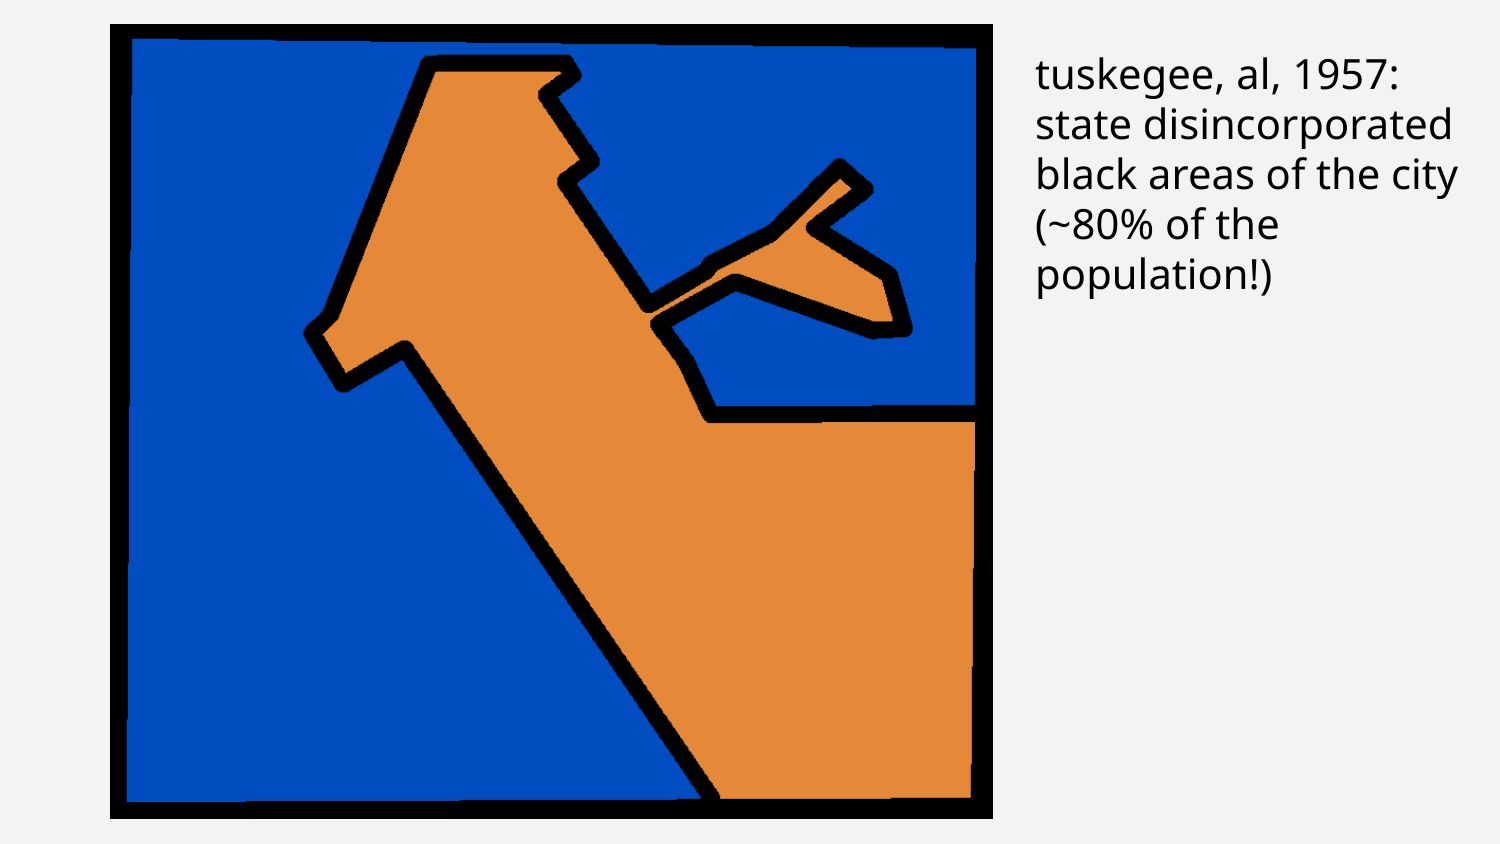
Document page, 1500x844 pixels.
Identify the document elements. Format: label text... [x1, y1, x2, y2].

picture [109, 24, 993, 819]
text_box tuskegee, al, 1957: state disincorporated black areas of the city (~80% of the population!) [1020, 32, 1491, 397]
